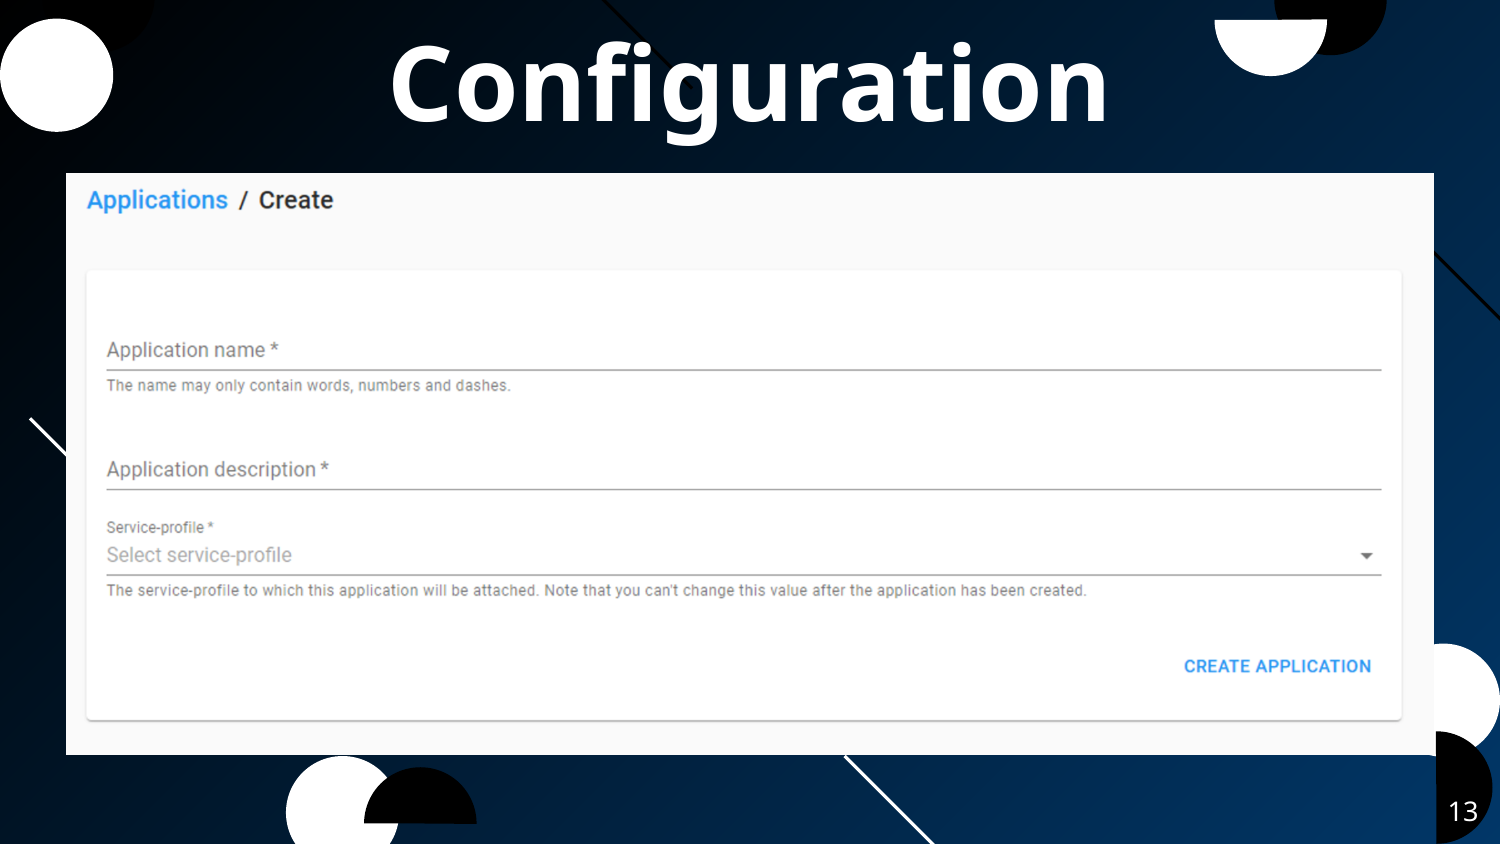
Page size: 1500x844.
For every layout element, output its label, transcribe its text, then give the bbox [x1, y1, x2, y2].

title Configuration [300, 10, 1200, 149]
slide_number 13 [1403, 779, 1494, 844]
picture [65, 173, 1435, 755]
